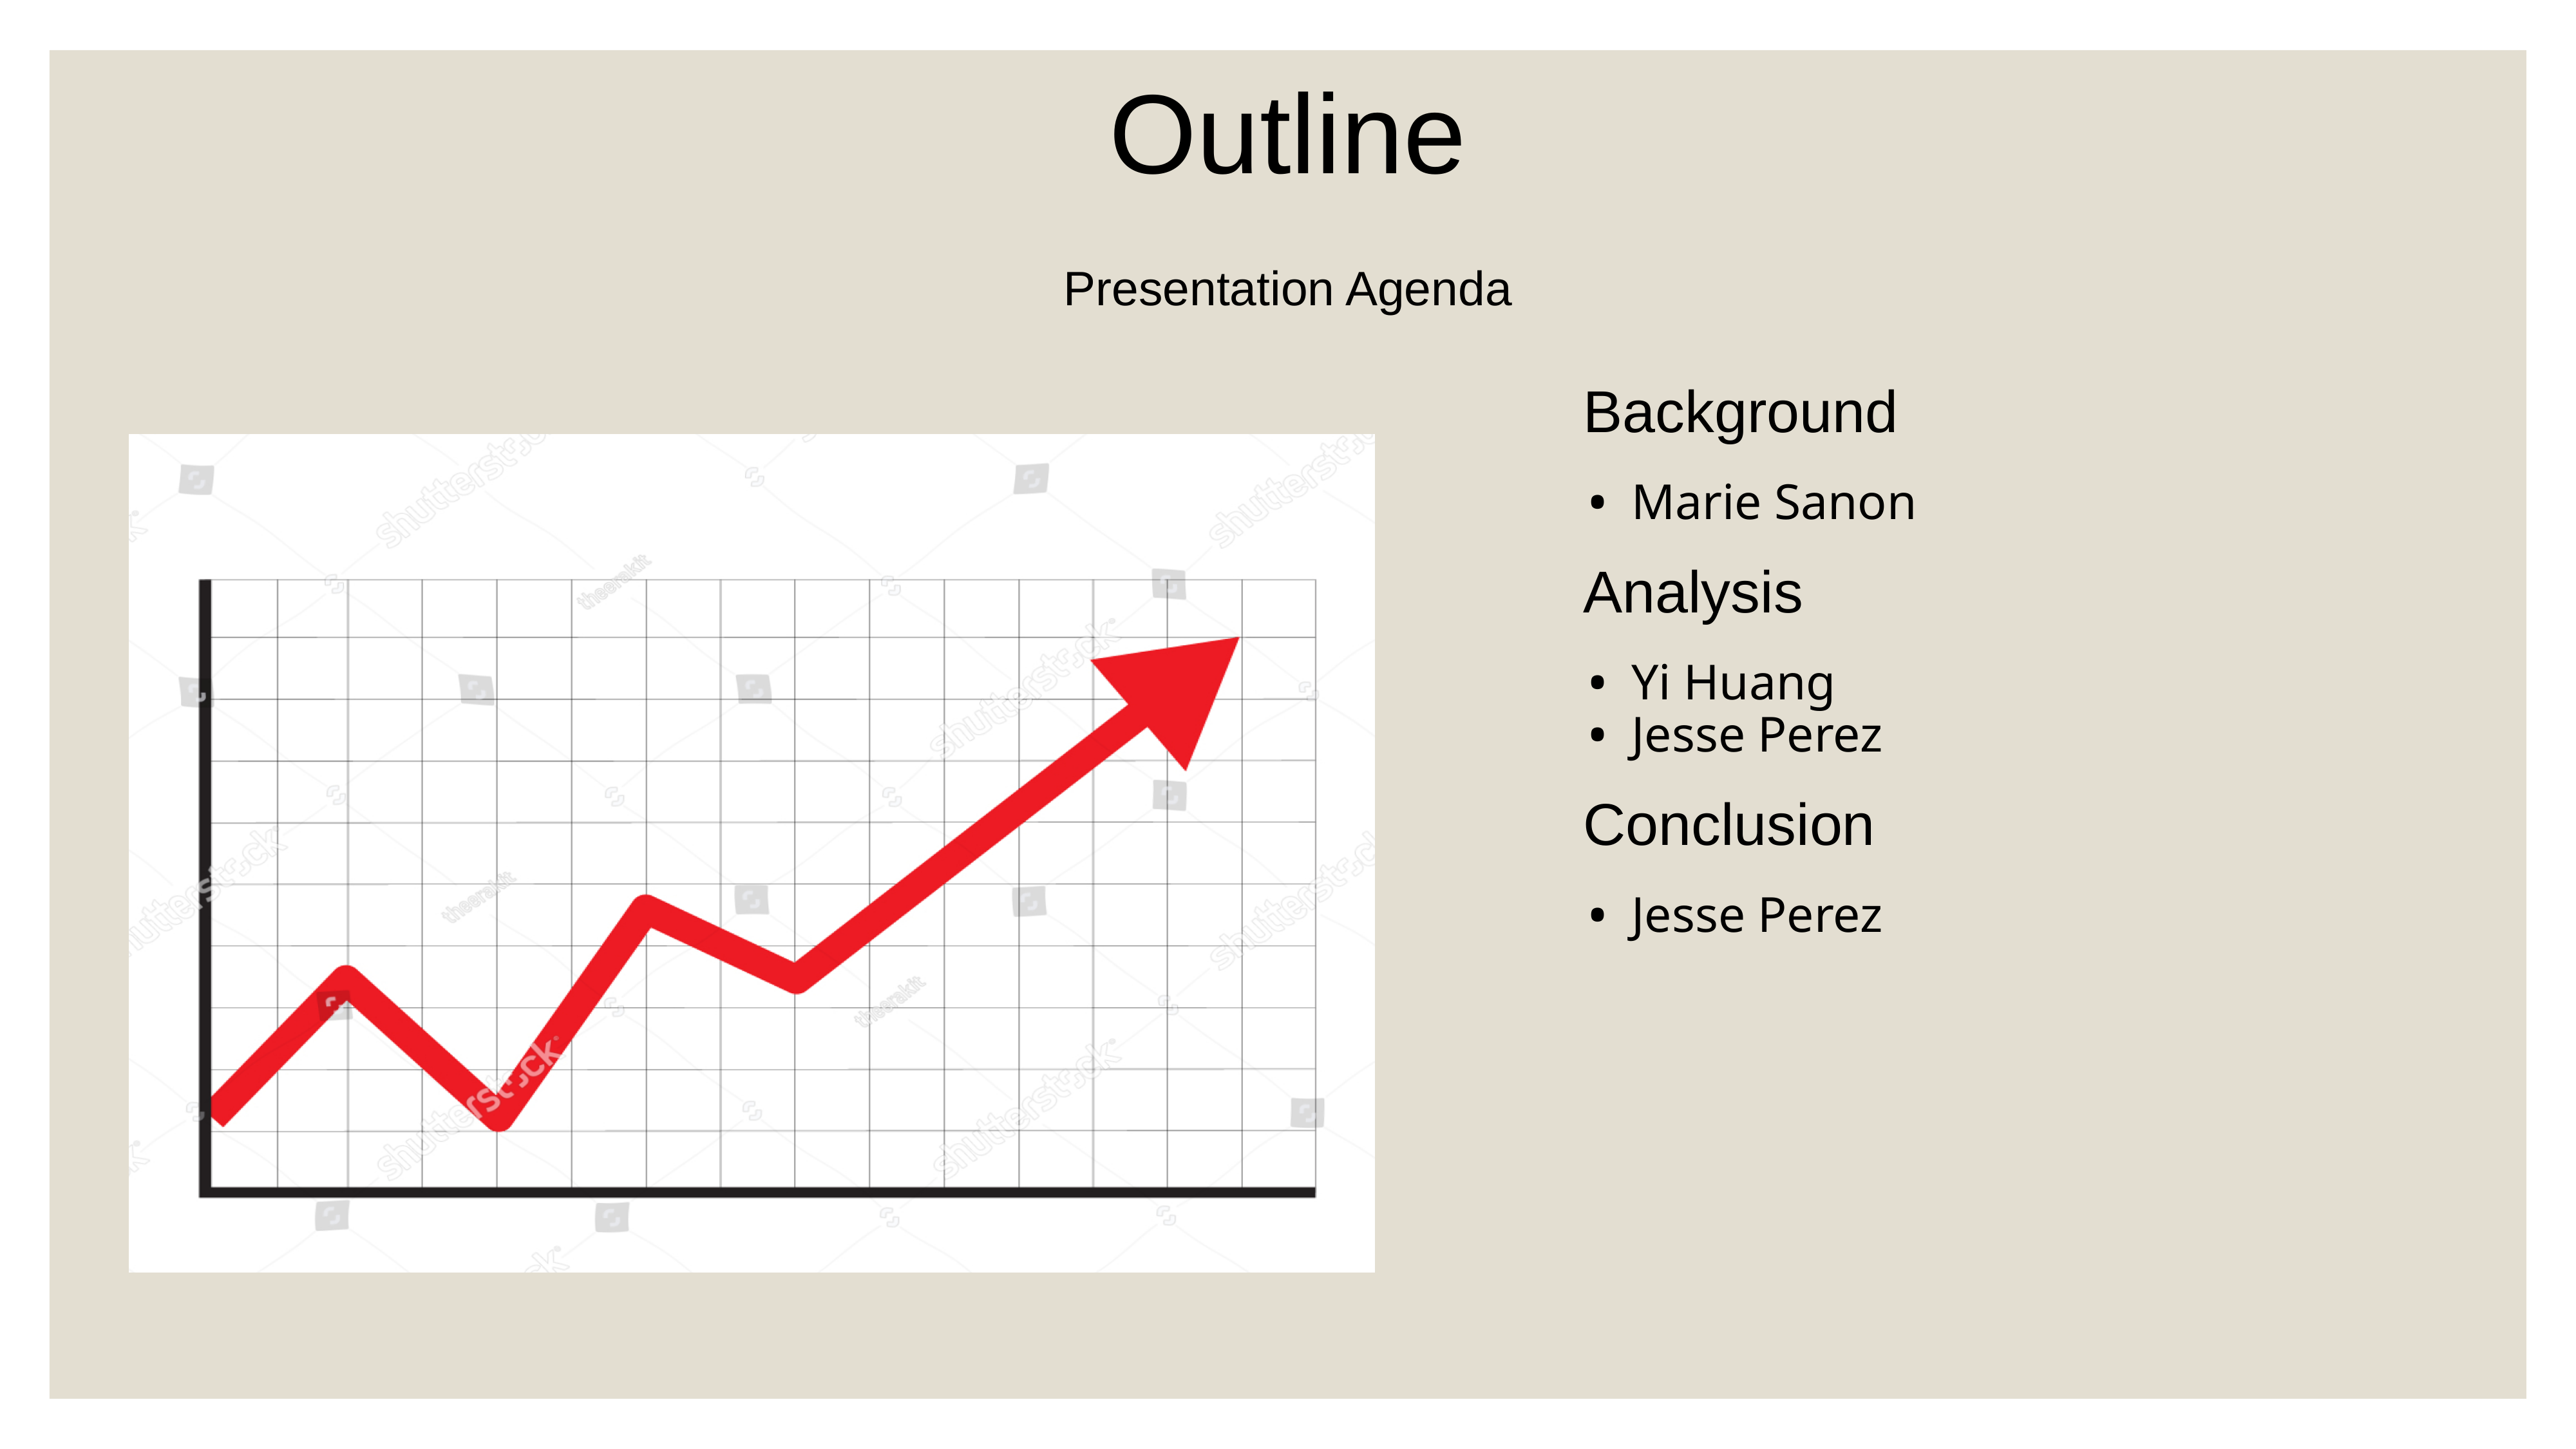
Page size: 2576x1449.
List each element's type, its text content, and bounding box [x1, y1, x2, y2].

title Outline [129, 82, 2447, 252]
list Presentation Agenda [129, 252, 2447, 340]
picture [128, 434, 1375, 1273]
list Background Marie Sanon Analysis Yi Huang Jesse Perez Conclusion Jesse Perez [1578, 376, 2229, 1273]
